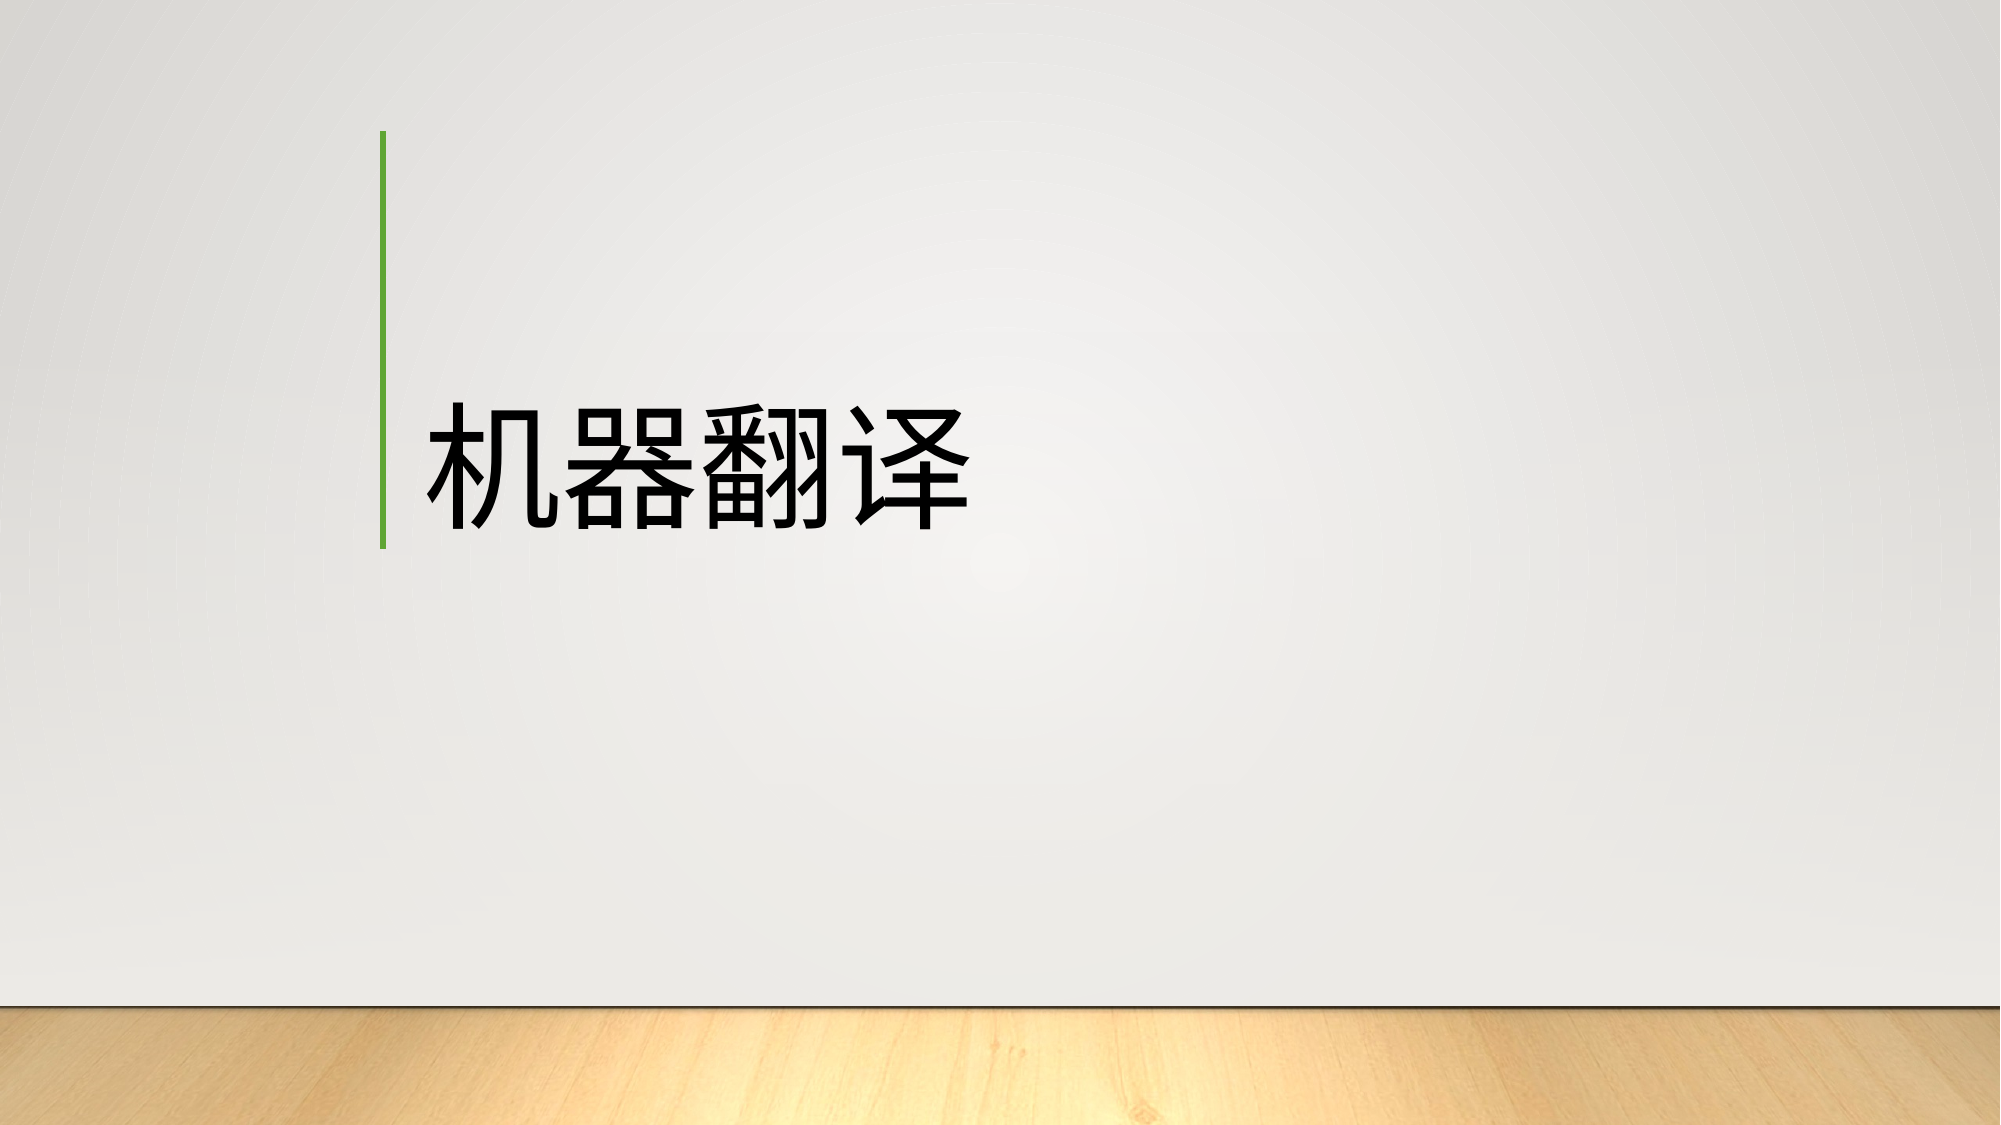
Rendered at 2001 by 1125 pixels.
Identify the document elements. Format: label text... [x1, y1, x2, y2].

picture [0, 1006, 2000, 1125]
title 机器翻译 [408, 131, 1814, 549]
